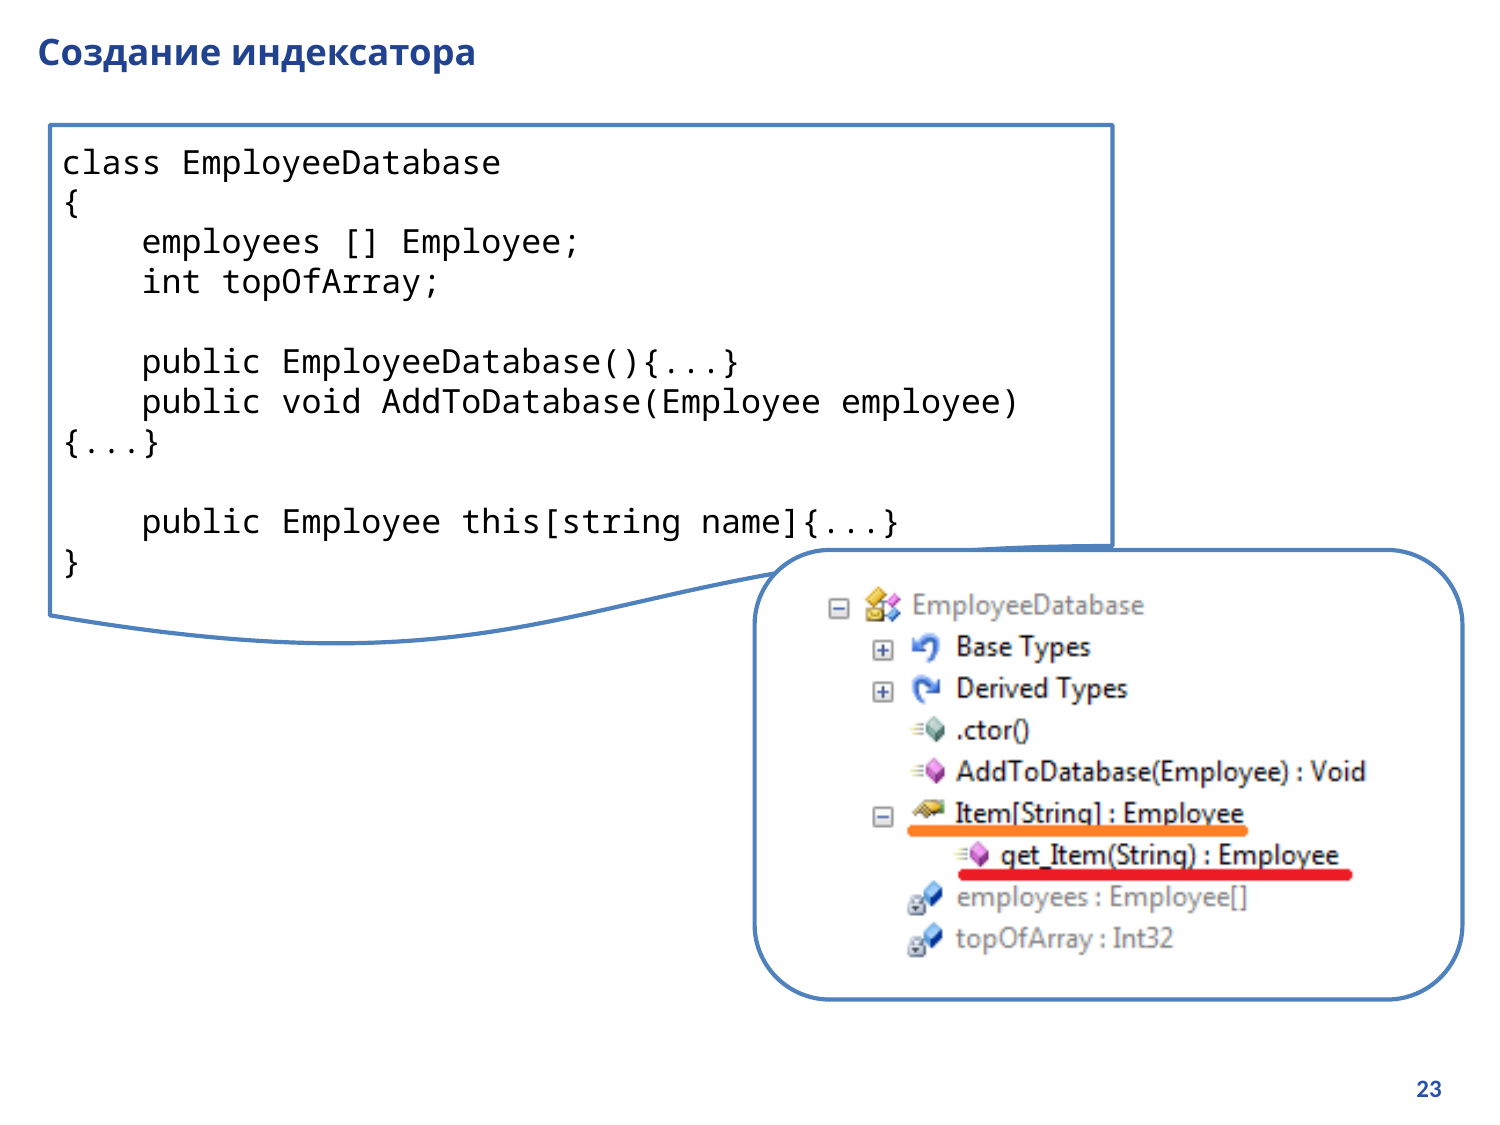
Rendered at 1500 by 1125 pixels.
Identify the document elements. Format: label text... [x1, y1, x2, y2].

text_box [49, 124, 1117, 644]
title Создание индексатора [36, 29, 1469, 90]
picture [820, 585, 1397, 961]
text_box [754, 549, 1463, 1000]
